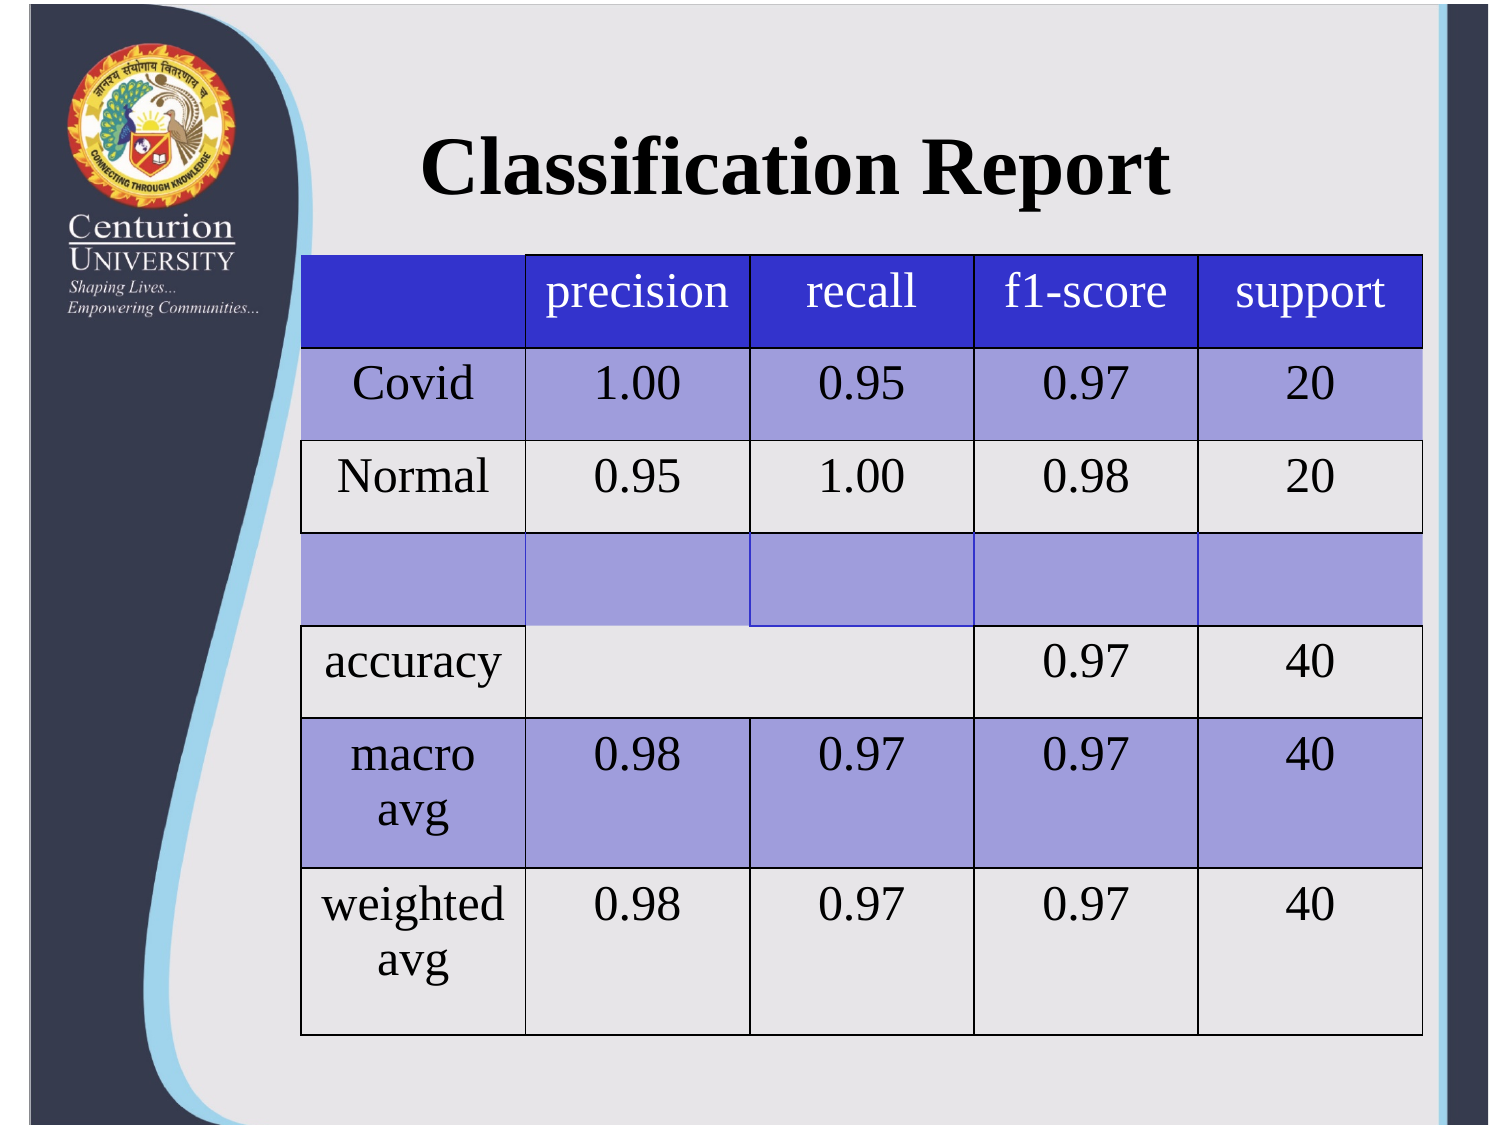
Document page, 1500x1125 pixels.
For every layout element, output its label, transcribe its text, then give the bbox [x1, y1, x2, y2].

table_cell [301, 534, 525, 625]
table_cell 0.97 [975, 349, 1197, 440]
table_header [301, 278, 525, 347]
table_cell [526, 534, 749, 626]
table_cell 0.97 [751, 869, 973, 1034]
picture [29, 4, 1489, 1125]
table_cell Covid [301, 349, 525, 440]
table_cell 0.97 [975, 627, 1197, 717]
table_header f1-score [975, 278, 1197, 347]
table_header recall [751, 278, 973, 347]
table_cell 40 [1199, 719, 1422, 867]
table_header support [1199, 256, 1422, 347]
table_cell 0.97 [751, 719, 973, 867]
table_cell 20 [1199, 349, 1423, 440]
table_cell 40 [1199, 627, 1422, 717]
table_cell macro avg [302, 719, 525, 867]
table_cell 0.98 [975, 441, 1197, 532]
title Classification Report [194, 59, 1397, 278]
table_cell 0.98 [526, 719, 749, 867]
table_cell [975, 534, 1197, 625]
table_cell 0.97 [975, 869, 1197, 1034]
table_cell 0.95 [526, 441, 749, 532]
table_cell 0.98 [526, 869, 749, 1034]
table_cell accuracy [302, 627, 525, 717]
table_cell 20 [1199, 441, 1422, 532]
table_cell Normal [302, 441, 525, 532]
table_cell 40 [1199, 869, 1422, 1034]
table_cell [1199, 534, 1423, 625]
table_cell 0.95 [751, 349, 973, 440]
table_cell [526, 626, 750, 717]
table_cell weighted avg [302, 869, 525, 1034]
table_cell 1.00 [751, 441, 973, 532]
table_header precision [526, 278, 749, 347]
table_cell 1.00 [526, 349, 749, 440]
table_cell 0.97 [975, 719, 1197, 867]
table_cell [751, 534, 973, 625]
table_cell [750, 627, 973, 717]
